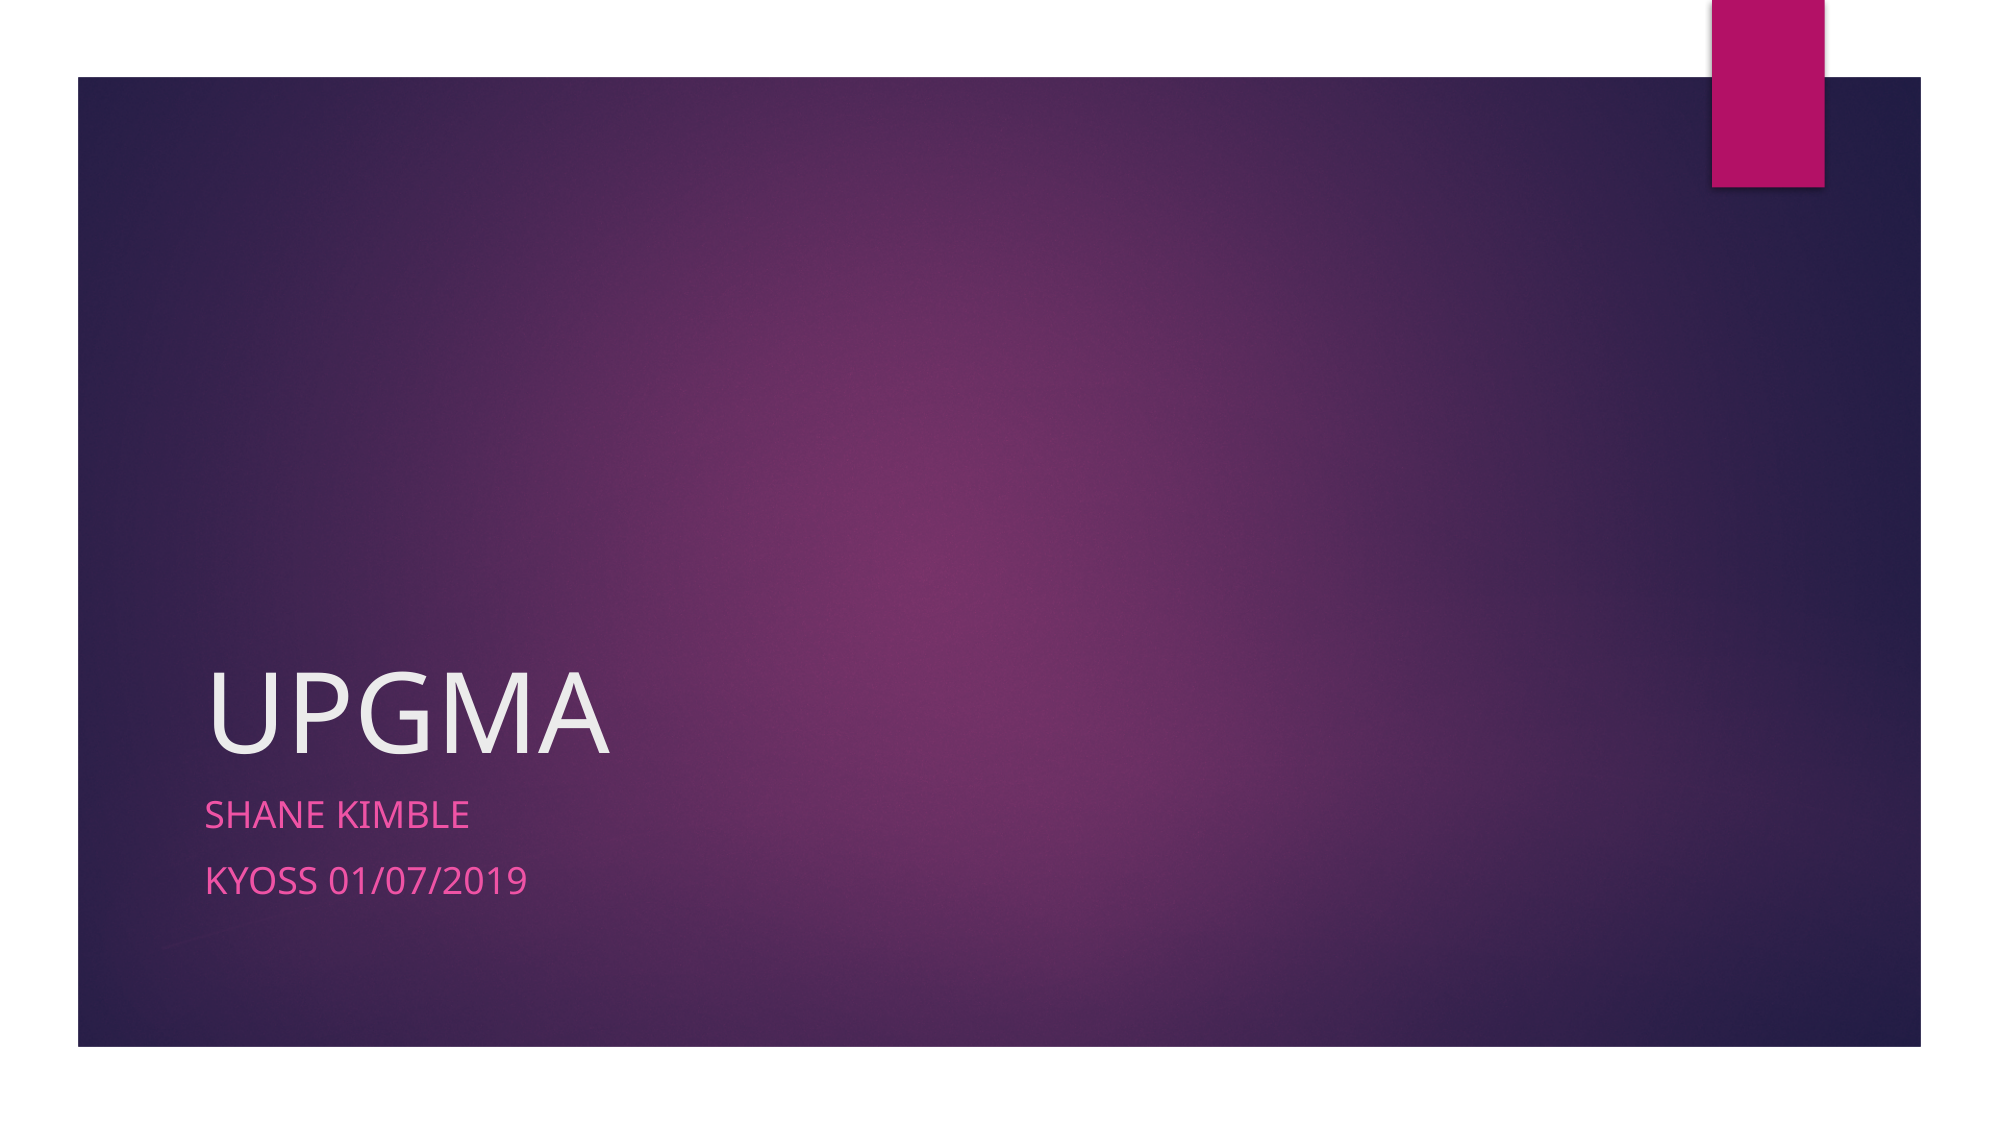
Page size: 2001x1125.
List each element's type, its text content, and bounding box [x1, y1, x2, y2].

title UPGMA [189, 344, 1638, 783]
subtitle Shane Kimble KyOSS 01/07/2019 [189, 783, 1638, 925]
